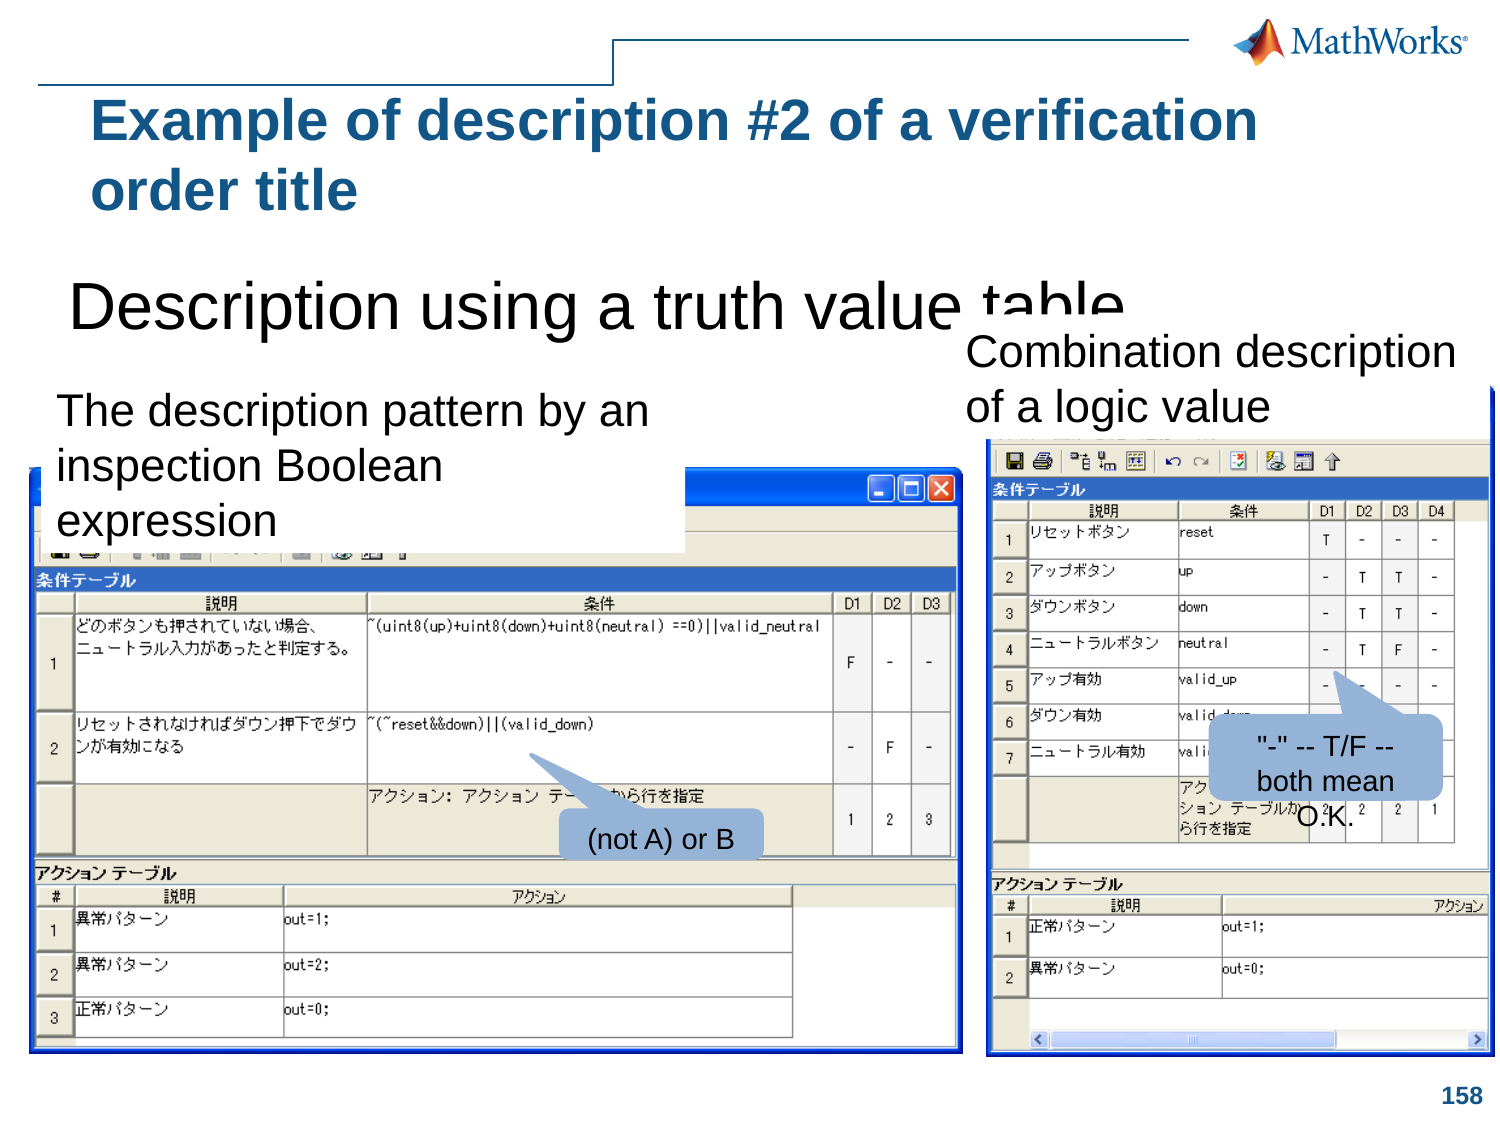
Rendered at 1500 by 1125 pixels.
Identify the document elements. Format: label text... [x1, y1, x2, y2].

list Description using a truth value table [53, 255, 1384, 981]
title Example of description #2 of a verification order title [75, 75, 1400, 238]
picture [986, 385, 1495, 1057]
text_box Combination description of a logic value [950, 314, 1491, 440]
picture [29, 467, 963, 1054]
text_box The description pattern by an inspection Boolean expression [41, 373, 686, 466]
picture [1226, 7, 1483, 78]
